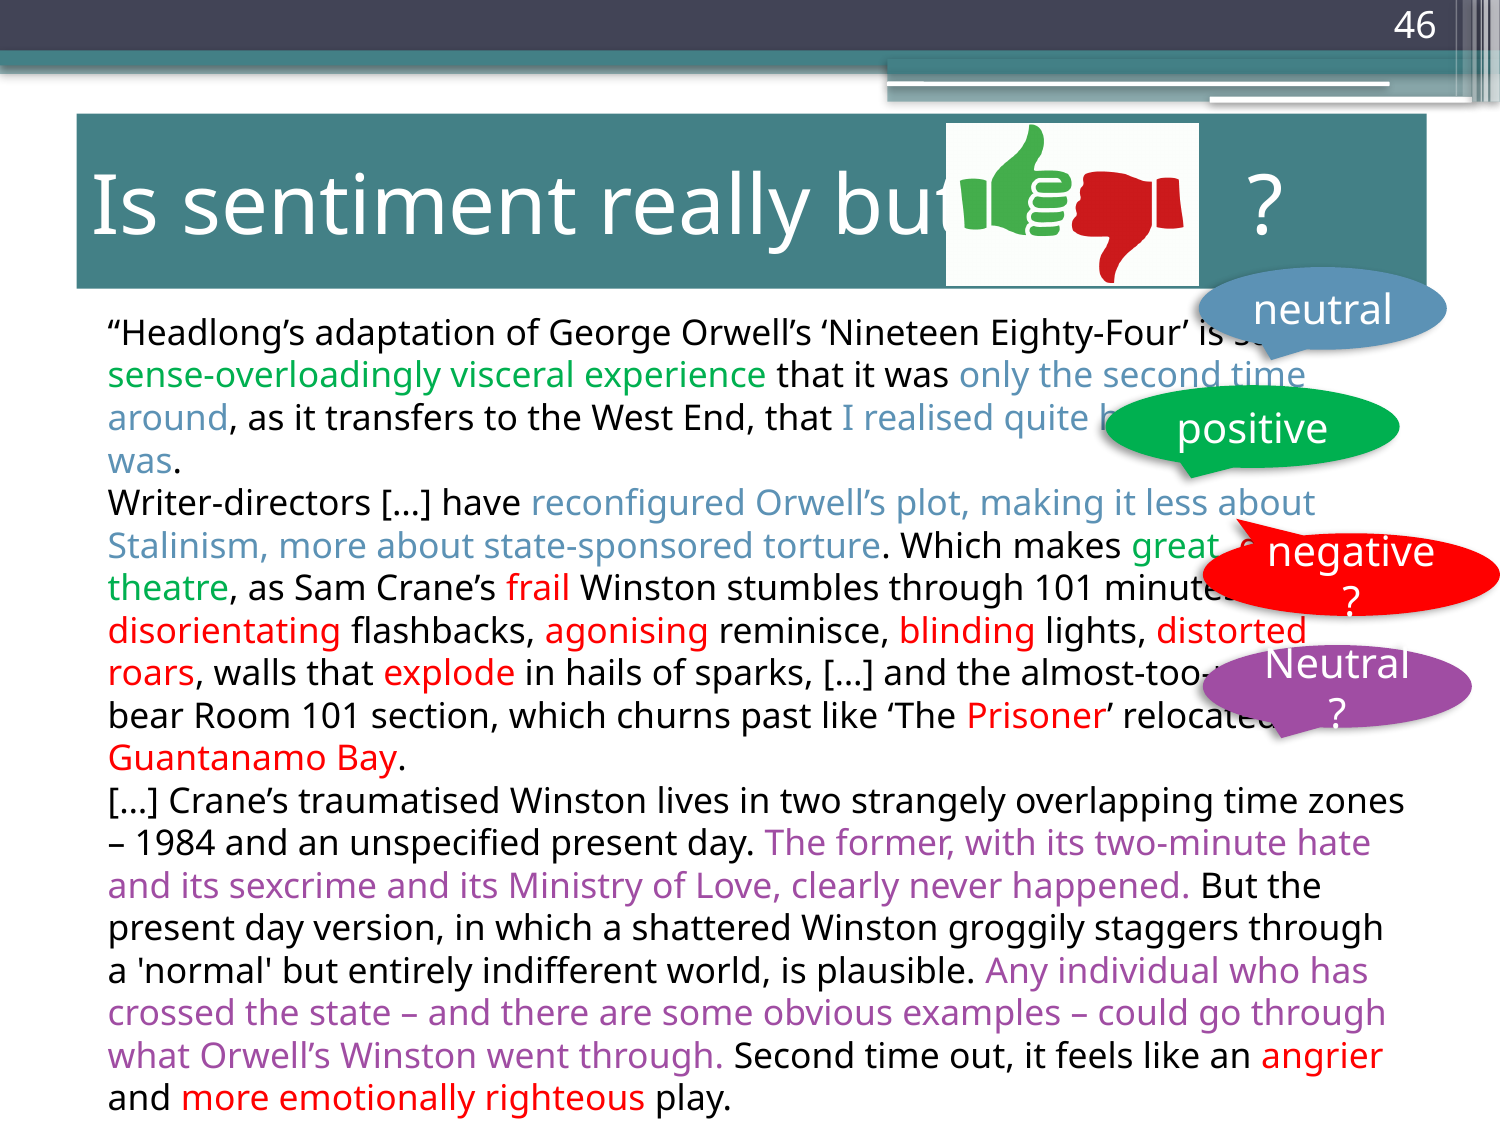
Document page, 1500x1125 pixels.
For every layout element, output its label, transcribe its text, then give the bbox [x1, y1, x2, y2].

picture [946, 123, 1200, 287]
text_box negative? [1201, 517, 1500, 618]
title Is sentiment really but ? [76, 113, 1427, 289]
text_box positive [1103, 383, 1402, 480]
text_box Neutral? [1201, 643, 1474, 740]
list “Headlong’s adaptation of George Orwell’s ‘Nineteen Eighty-Four’ is such a sense-overloadingly visceral experience that it was only the second time around, as it transfers to the West End, that I realised quite how political it was. Writer-directors […] have reconfigured Orwell’s plot, making it less about Stalinism, more about state-sponsored torture. Which makes great, queasy theatre, as Sam Crane’s frail Winston stumbles through 101 minutes of disorientating flashbacks, agonising reminisce, blinding lights, distorted roars, walls that explode in hails of sparks, […] and the almost-too-much-to-bear Room 101 section, which churns past like ‘The Prisoner’ relocated to Guantanamo Bay. […] Crane’s traumatised Winston lives in two strangely overlapping time zones – 1984 and an unspecified present day. The former, with its two-minute hate and its sexcrime and its Ministry of Love, clearly never happened. But the present day version, in which a shattered Winston groggily staggers through a 'normal' but entirely indifferent world, is plausible. Any individual who has crossed the state – and there are some obvious examples – could go through what Orwell’s Winston went through. Second time out, it feels like an angrier and more emotionally righteous play. Some weaknesses become more apparent second time too.” [75, 302, 1425, 1059]
text_box neutral [1197, 265, 1449, 362]
